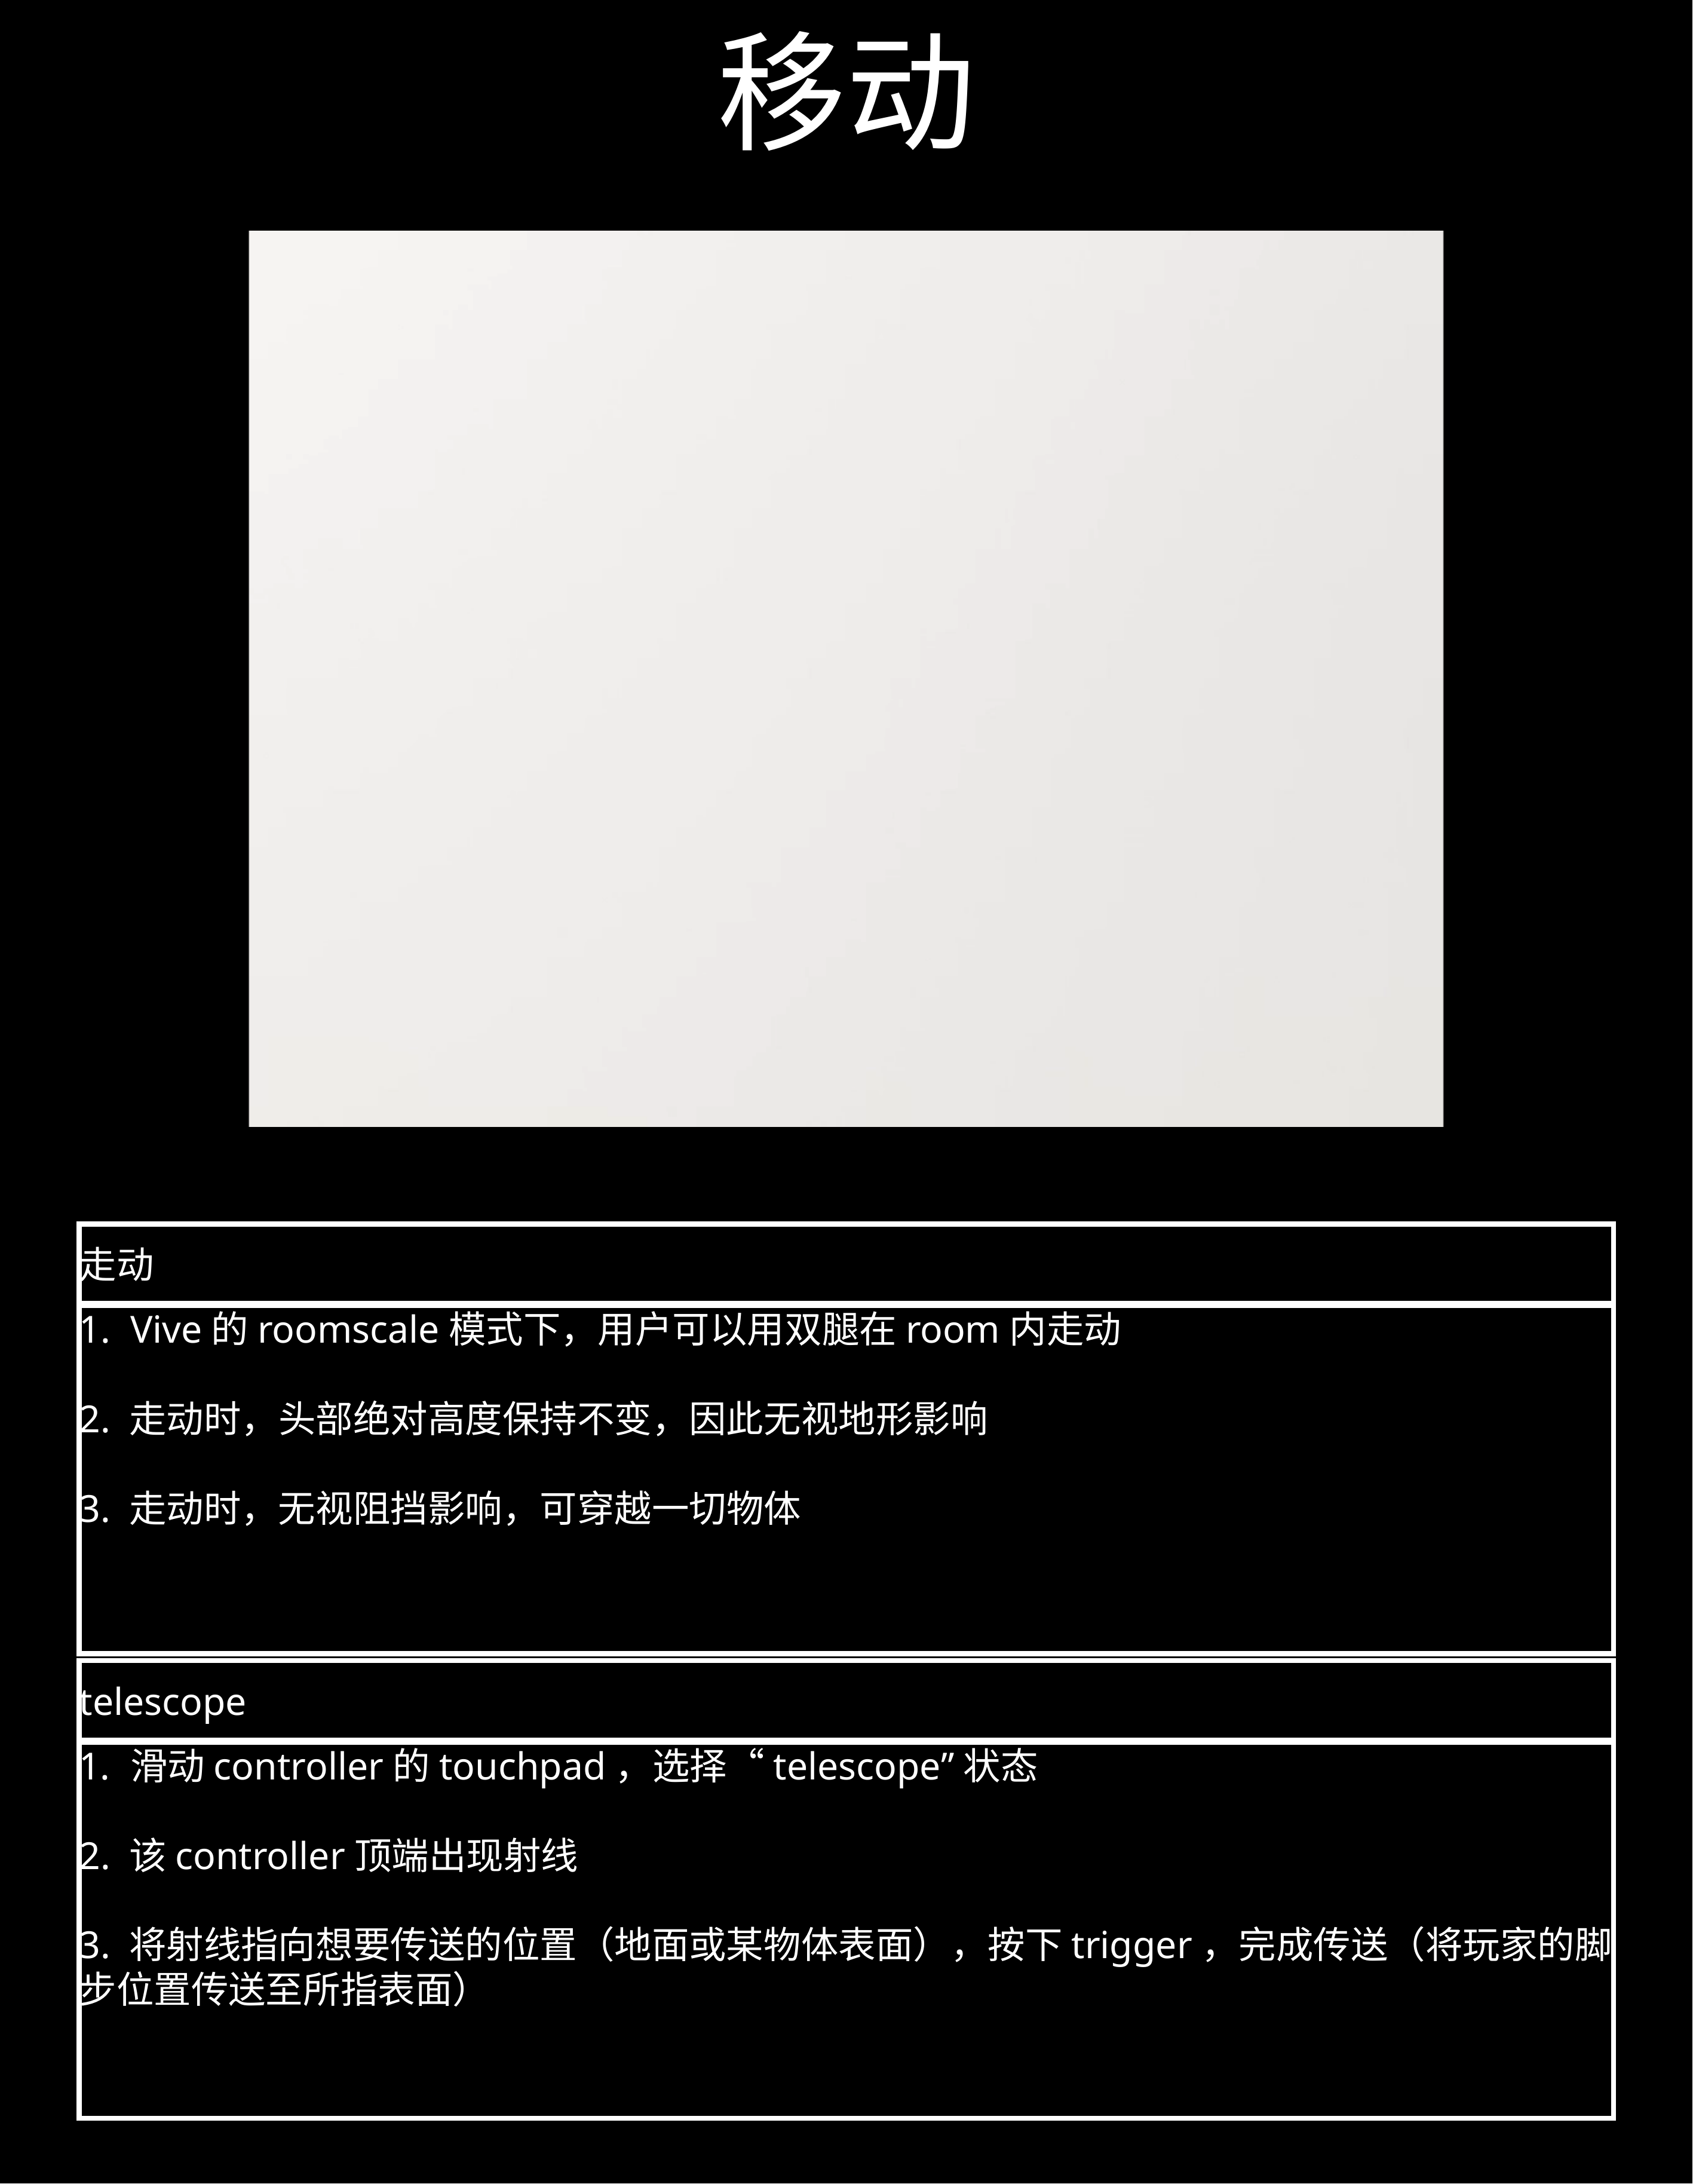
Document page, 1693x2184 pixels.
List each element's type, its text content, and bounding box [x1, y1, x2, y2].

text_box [50, 230, 1643, 1128]
title 移动 [127, 0, 1566, 186]
text_box 滑动controller的touchpad，选择“telescope”状态 2. 该controller顶端出现射线 3. 将射线指向想要传送的位置（地面或某物体表面），按下trigger，完成传送（将玩家的脚步位置传送至所指表面） [79, 1742, 1614, 2118]
text_box 走动 [79, 1224, 1614, 1304]
text_box telescope [79, 1661, 1614, 1740]
text_box Vive的roomscale模式下，用户可以用双腿在room内走动 2. 走动时，头部绝对高度保持不变，因此无视地形影响 3. 走动时，无视阻挡影响，可穿越一切物体 [79, 1305, 1614, 1654]
